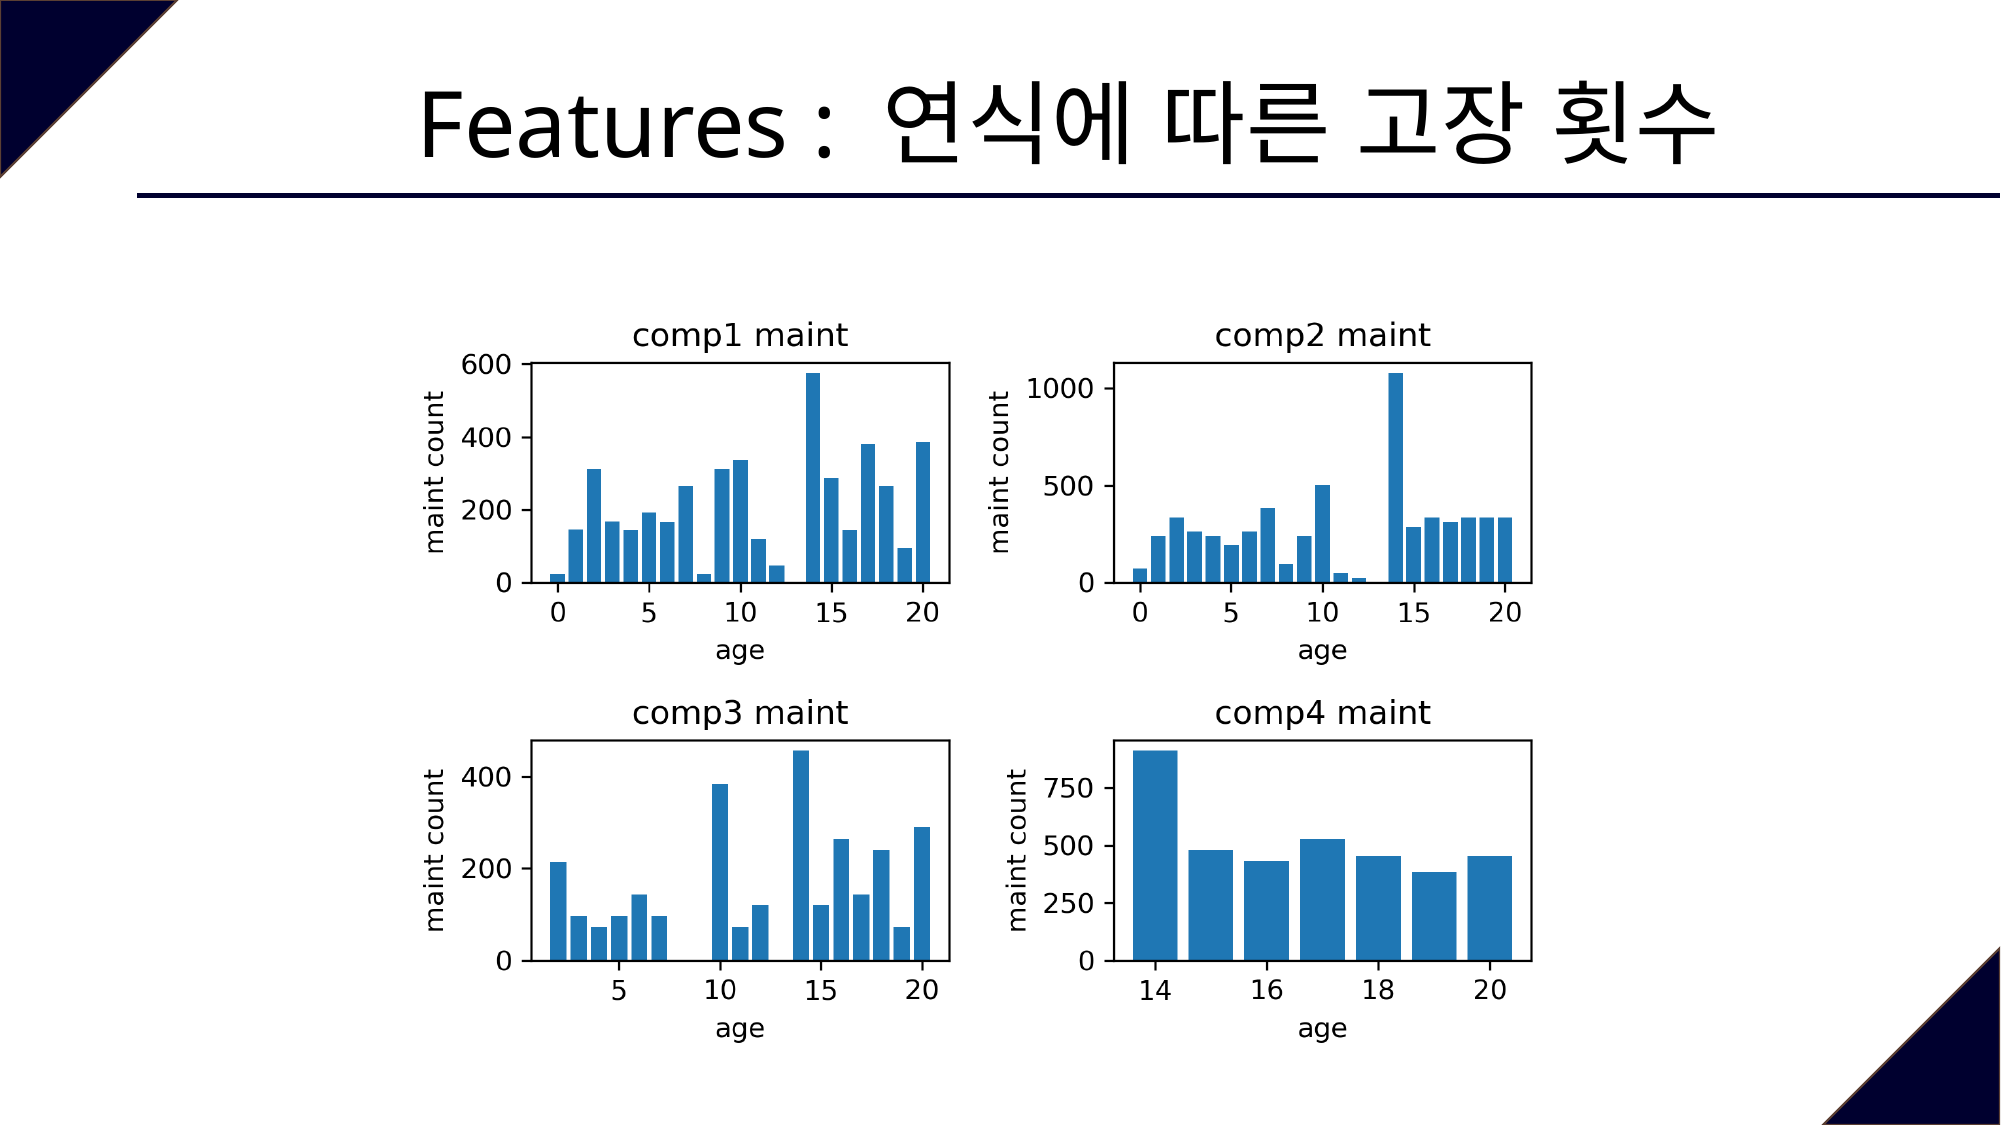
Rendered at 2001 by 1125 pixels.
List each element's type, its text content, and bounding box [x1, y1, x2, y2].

title Features : 연식에 따른 고장 횟수 [137, 59, 2000, 196]
picture [393, 289, 1570, 1074]
